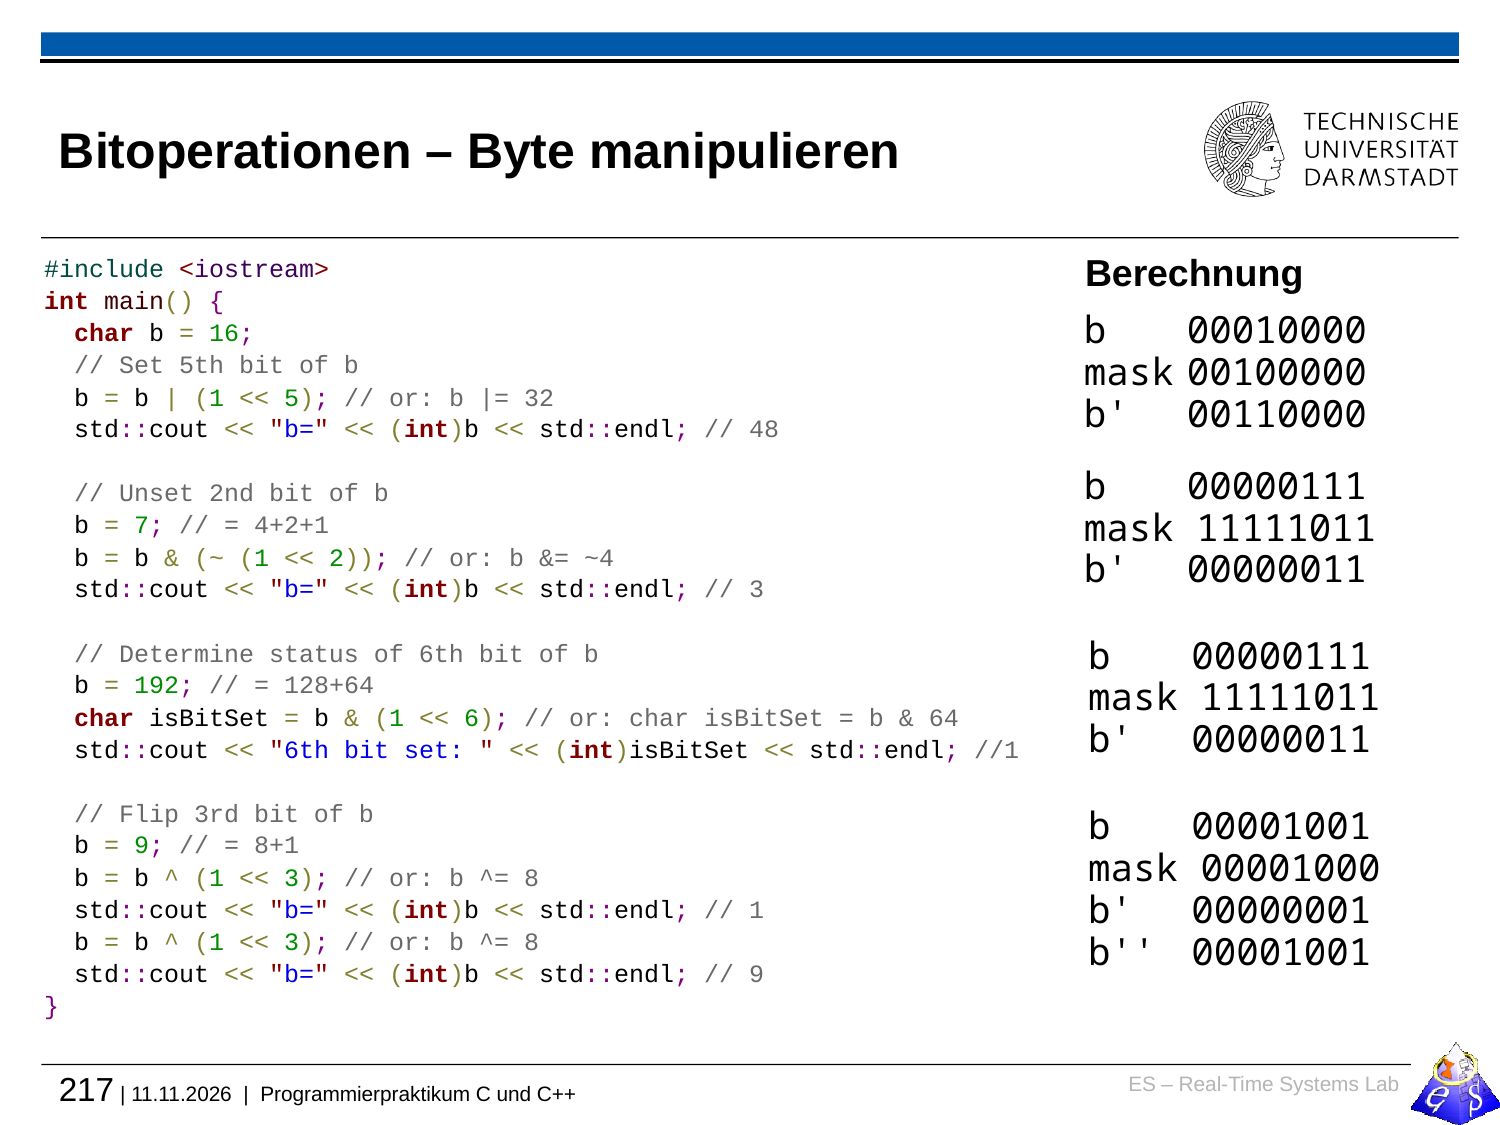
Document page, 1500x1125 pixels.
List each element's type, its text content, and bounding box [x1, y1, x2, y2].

text_box Berechnung [1070, 245, 1319, 303]
picture [1411, 1041, 1500, 1125]
text_box b 00010000 mask 00100000 b' 00110000 [1068, 302, 1468, 443]
text_box b 00000111 mask 11111011 b' 00000011 [1068, 458, 1468, 599]
title Bitoperationen – Byte manipulieren [58, 80, 1187, 218]
text_box b 00000111 mask 11111011 b' 00000011 [1073, 628, 1473, 769]
picture [1187, 84, 1483, 214]
text_box b 00001001 mask 00001000 b' 00000001 b'' 00001001 [1073, 798, 1473, 981]
text_box #include <iostream> int main() { char b = 16; // Set 5th bit of b b = b | (1 << 5); // or: b |= 32 std::cout << "b=" << (int)b << std::endl; // 48 // Unset 2nd bit of b b = 7; // = 4+2+1 b = b & (~ (1 << 2)); // or: b &= ~4 std::cout << "b=" << (int)b << std::endl; // 3 // Determine status of 6th bit of b b = 192; // = 128+64 char isBitSet = b & (1 << 6); // or: char isBitSet = b & 64 std::cout << "6th bit set: " << (int)isBitSet << std::endl; //1 // Flip 3rd bit of b b = 9; // = 8+1 b = b ^ (1 << 3); // or: b ^= 8 std::cout << "b=" << (int)b << std::endl; // 1 b = b ^ (1 << 3); // or: b ^= 8 std::cout << "b=" << (int)b << std::endl; // 9 } [29, 243, 1069, 1059]
